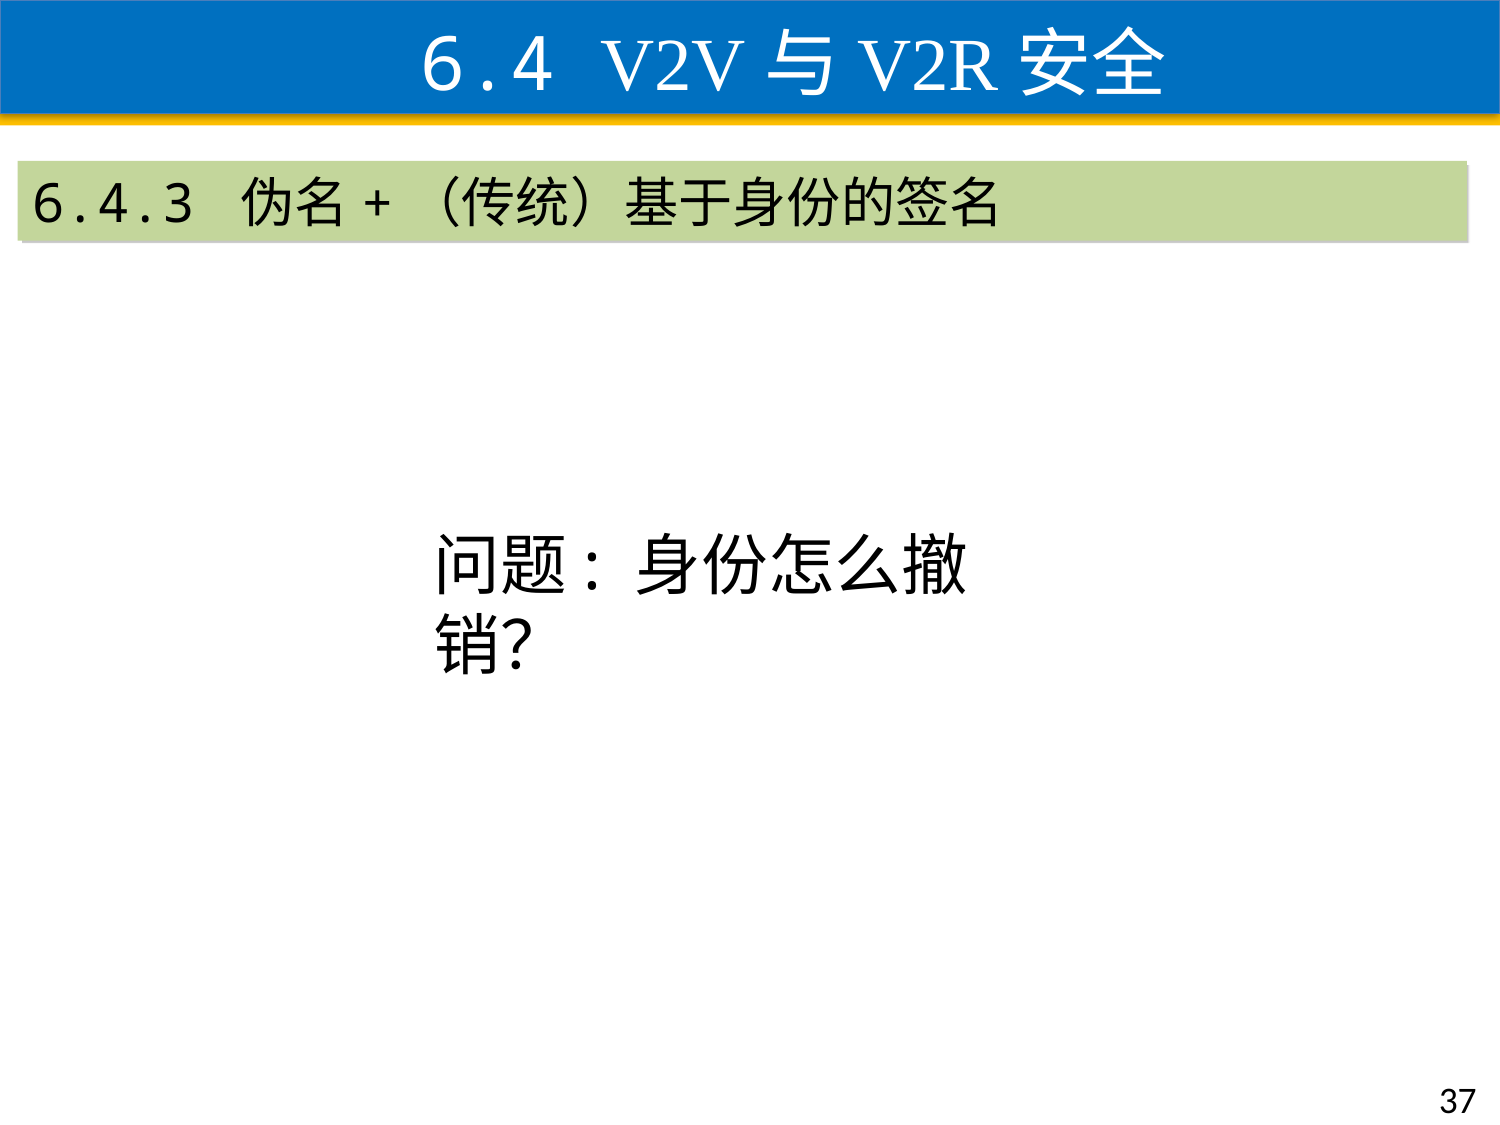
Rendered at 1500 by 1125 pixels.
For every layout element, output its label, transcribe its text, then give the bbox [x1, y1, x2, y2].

text_box 6.4 V2V与V2R安全 [0, 0, 1500, 114]
text_box 37 [1423, 1068, 1495, 1125]
text_box 6.4.3 伪名+（传统）基于身份的签名 [17, 160, 1467, 241]
text_box 问题: 身份怎么撤销？ [419, 515, 1105, 690]
